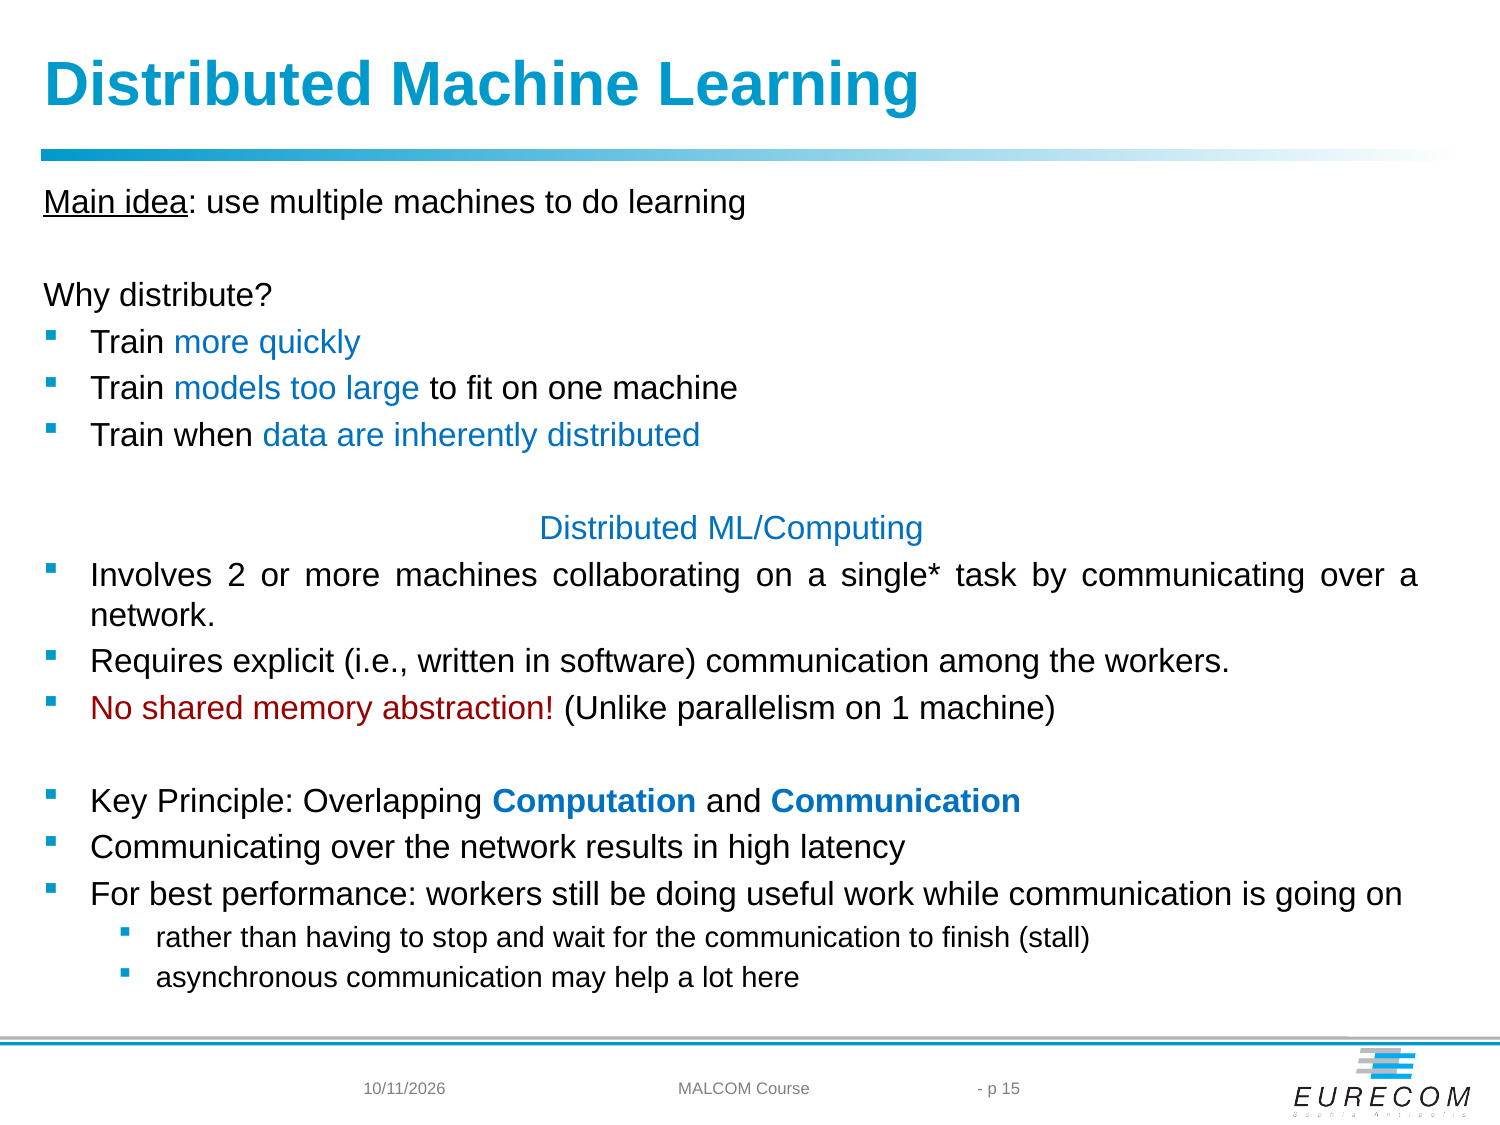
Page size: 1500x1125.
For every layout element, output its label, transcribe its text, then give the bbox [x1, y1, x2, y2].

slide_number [348, 1070, 526, 1103]
text_box Distributed Machine Learning [29, 35, 1436, 142]
picture [1293, 1048, 1477, 1118]
text_box Main idea: use multiple machines to do learning Why distribute? Train more quickly Train models too large to fit on one machine Train when data are inherently distributed Distributed ML/Computing Involves 2 or more machines collaborating on a single* task by communicating over a network. Requires explicit (i.e., written in software) communication among the workers. No shared memory abstraction! (Unlike parallelism on 1 machine) Key Principle: Overlapping Computation and Communication Communicating over the network results in high latency For best performance: workers still be doing useful work while communication is going on rather than having to stop and wait for the communication to finish (stall) asynchronous communication may help a lot here [0, 172, 1436, 279]
footer MALCOM Course [537, 1070, 951, 1103]
slide_number - p 15 [962, 1070, 1081, 1103]
